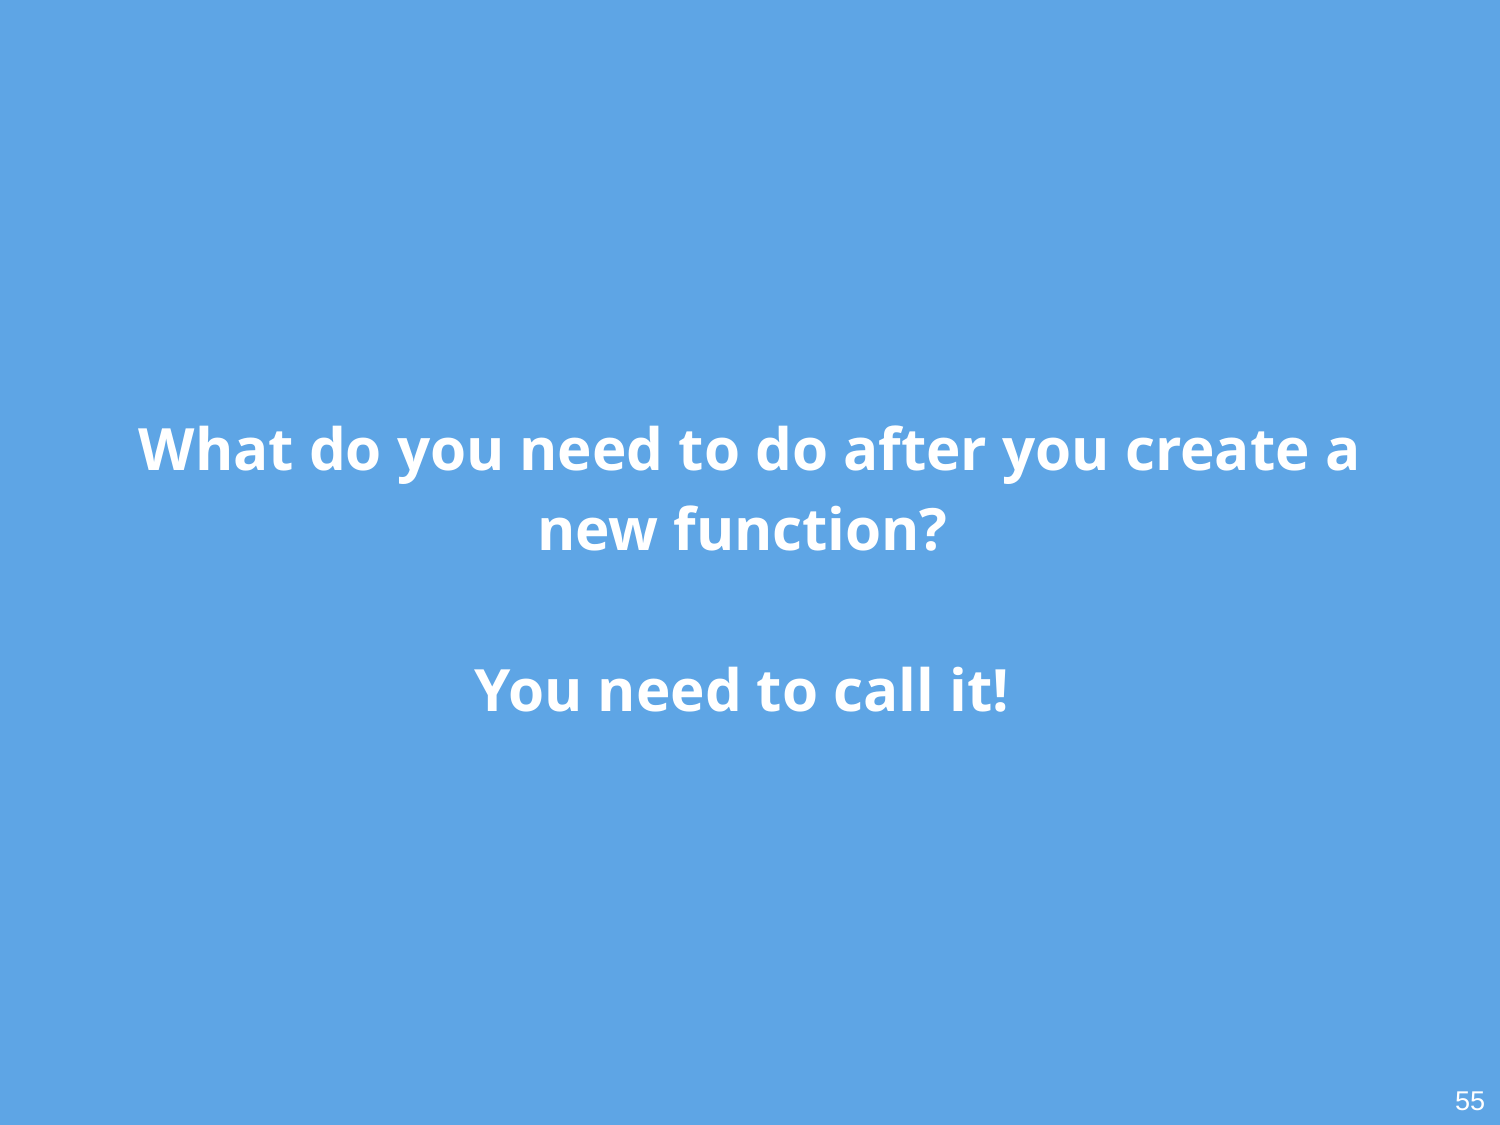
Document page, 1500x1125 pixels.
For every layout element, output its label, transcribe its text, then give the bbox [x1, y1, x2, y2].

title What do you need to do after you create a new function? You need to call it! [98, 128, 1402, 997]
